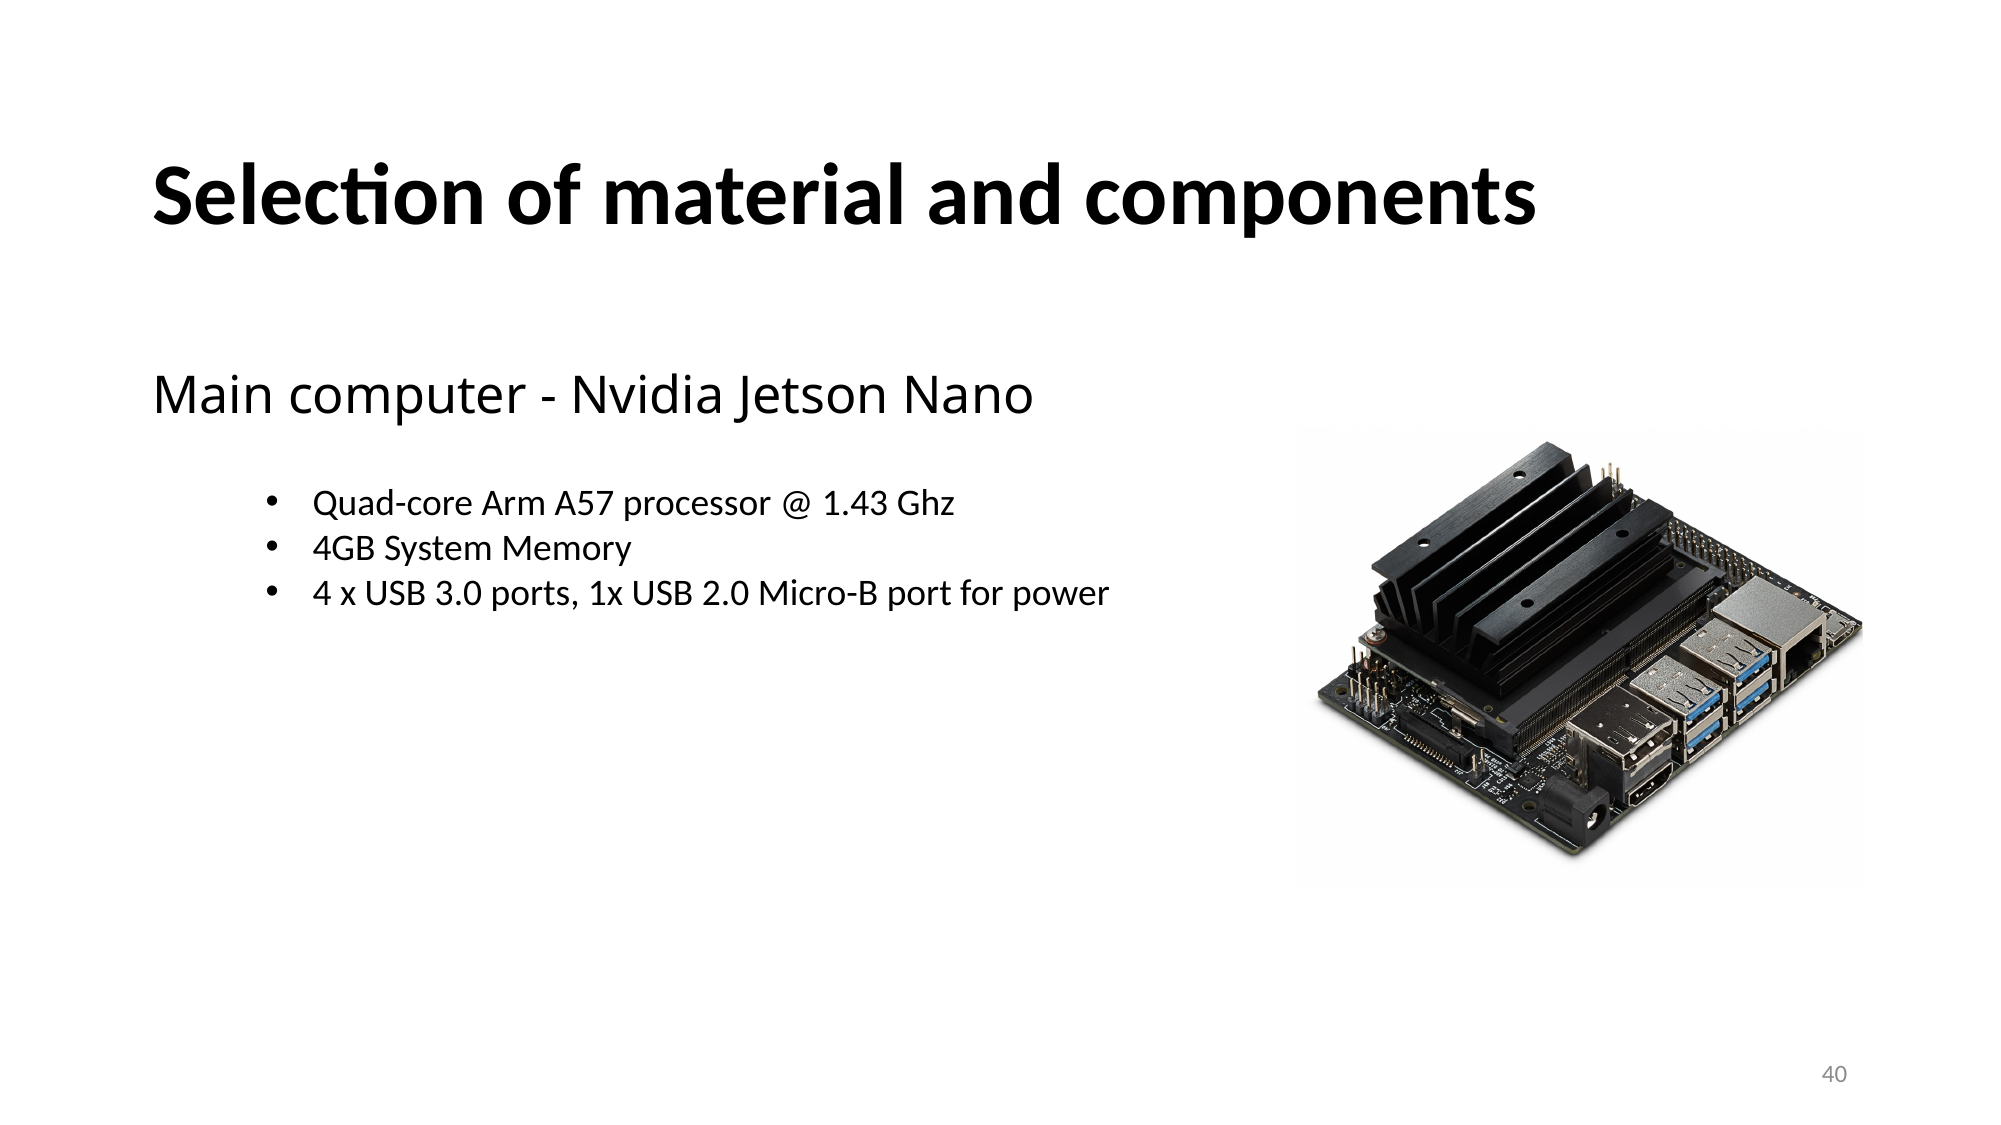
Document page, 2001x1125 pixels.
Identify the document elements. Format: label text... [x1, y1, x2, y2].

picture [1297, 427, 1863, 889]
slide_number 40 [1412, 1042, 1863, 1103]
text_box Quad-core Arm A57 processor @ 1.43 Ghz 4GB System Memory 4 x USB 3.0 ports, 1x USB 2.0 Micro-B port for power [250, 470, 1126, 666]
title Selection of material and components [137, 140, 1863, 357]
text_box Main computer - Nvidia Jetson Nano [137, 357, 1863, 547]
